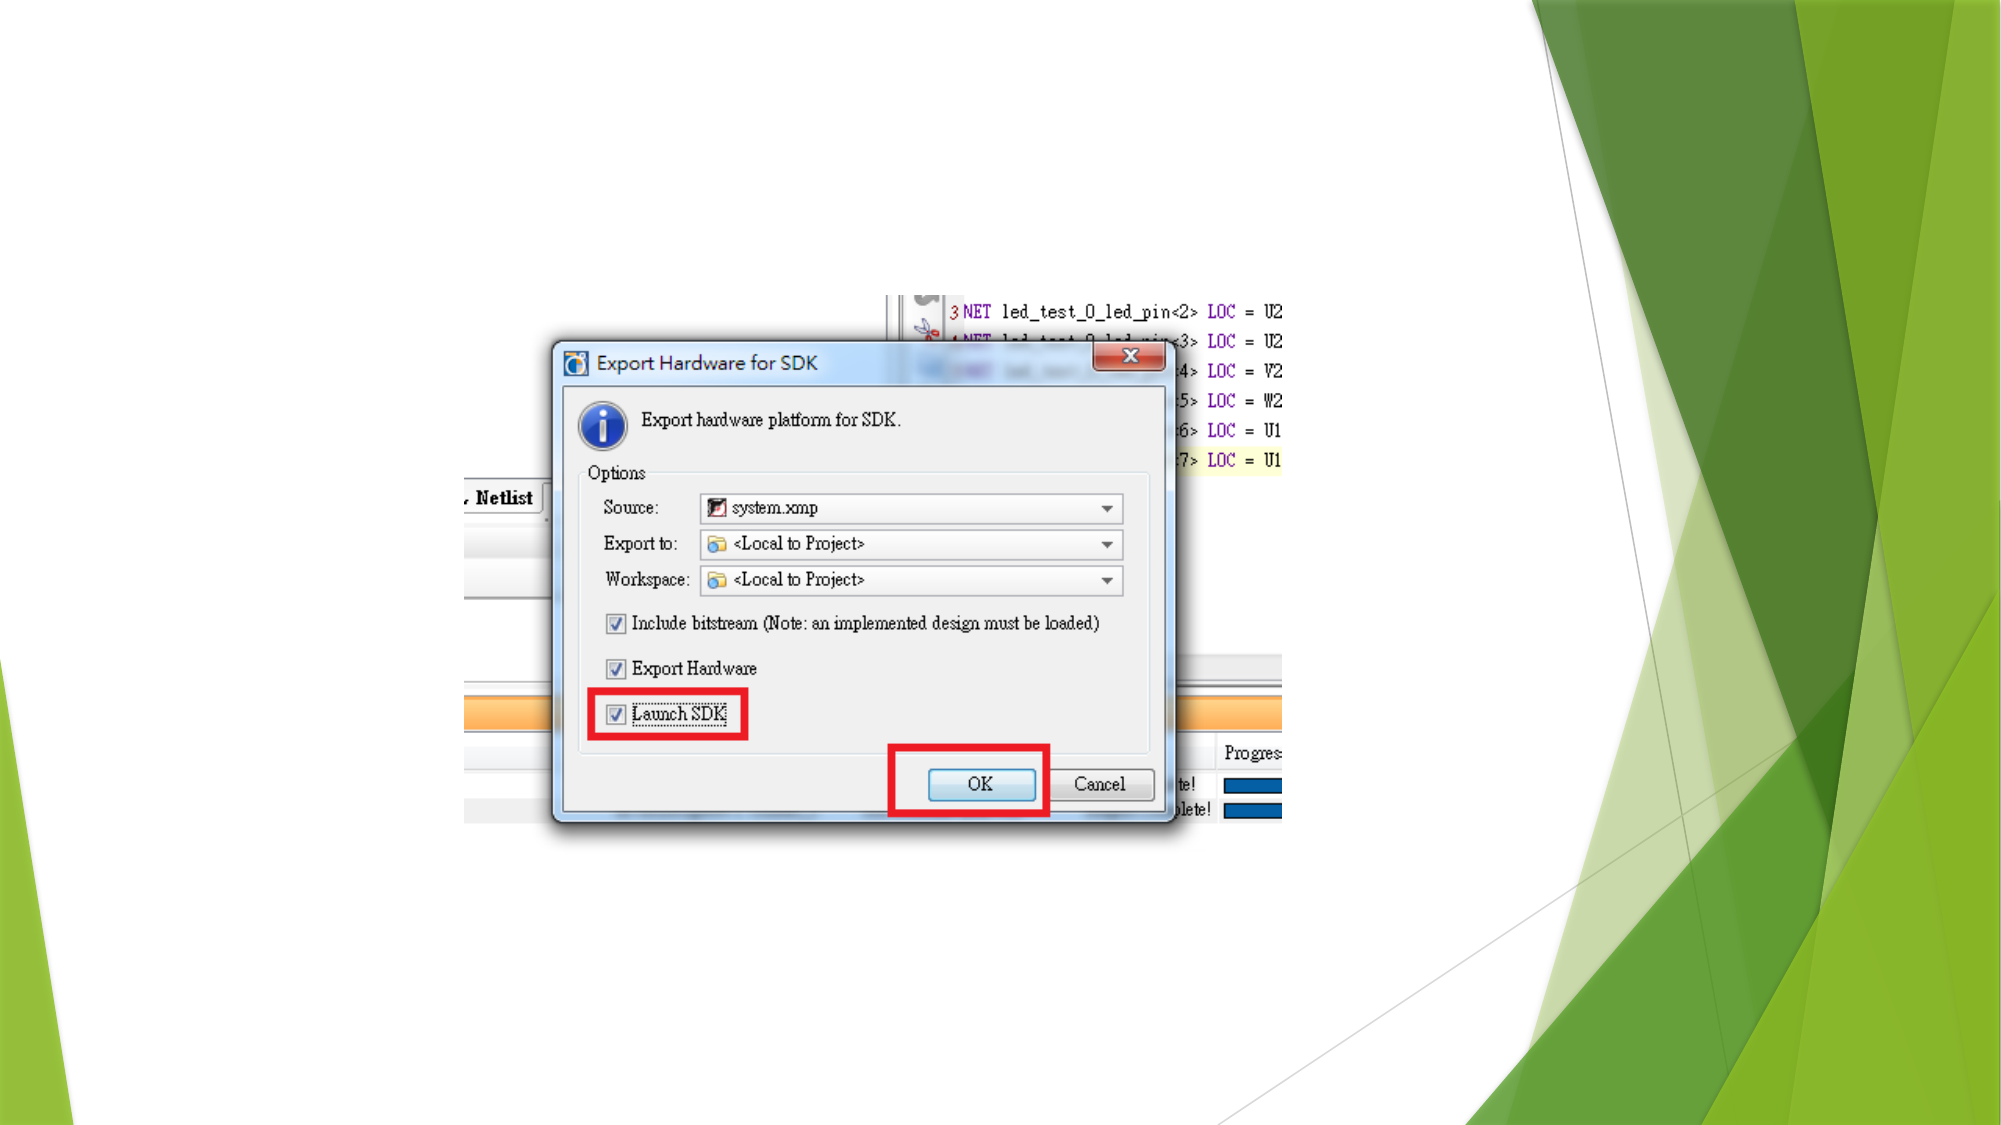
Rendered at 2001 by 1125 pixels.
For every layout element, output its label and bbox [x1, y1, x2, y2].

picture [464, 295, 1283, 881]
